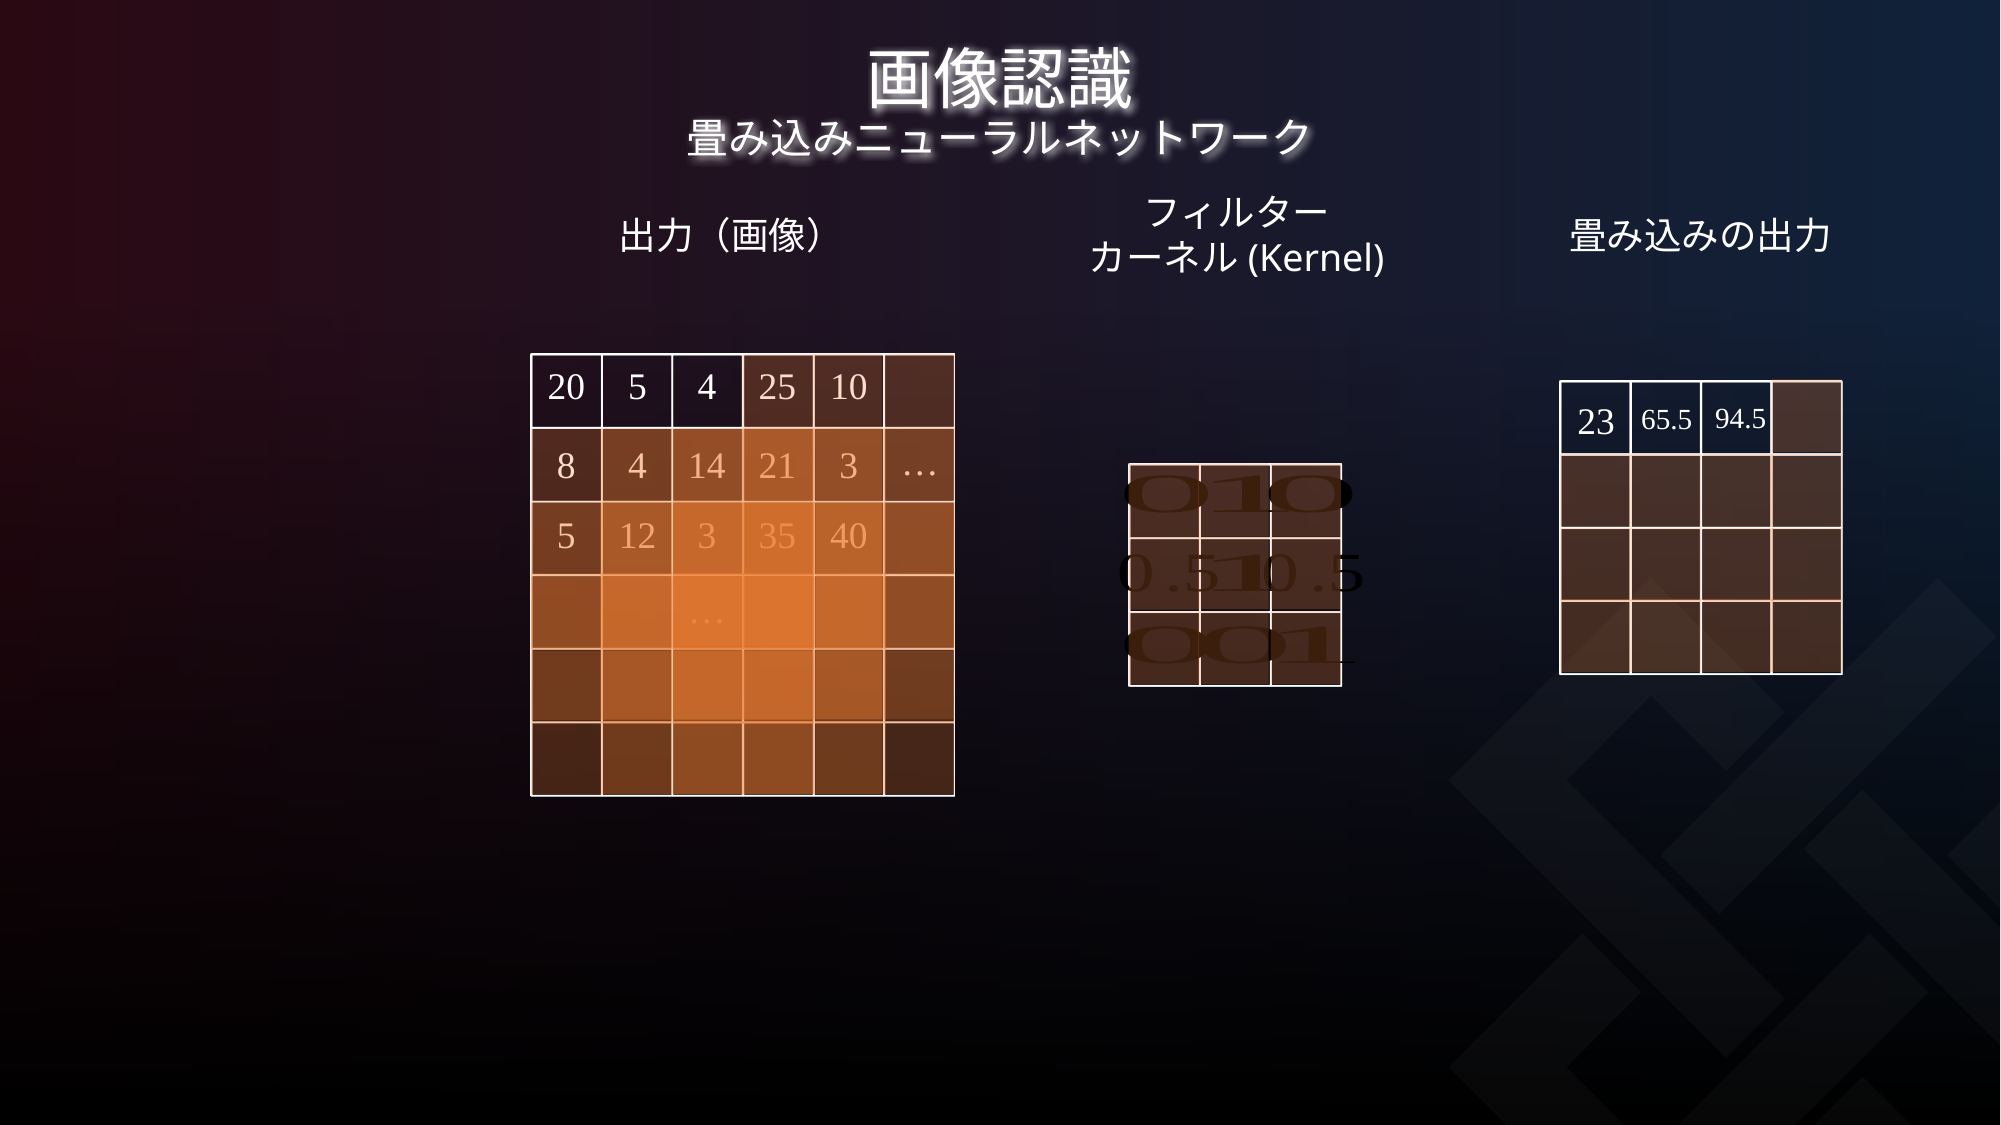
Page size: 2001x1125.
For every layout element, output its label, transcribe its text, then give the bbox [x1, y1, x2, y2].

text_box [741, 502, 955, 573]
title 画像認識 畳み込みニューラルネットワーク [135, 26, 1865, 182]
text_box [530, 428, 601, 502]
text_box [673, 502, 741, 573]
text_box 出力（画像） [602, 204, 861, 265]
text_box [741, 573, 955, 795]
picture [0, 0, 2001, 1125]
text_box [673, 573, 741, 795]
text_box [673, 428, 741, 502]
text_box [530, 573, 601, 795]
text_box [601, 428, 673, 502]
text_box フィルター カーネル(Kernel) [1048, 190, 1425, 287]
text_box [742, 353, 955, 428]
text_box 畳み込みの出力 [1547, 204, 1854, 265]
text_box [601, 573, 673, 795]
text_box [741, 428, 955, 502]
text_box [601, 502, 673, 573]
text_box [530, 502, 601, 573]
